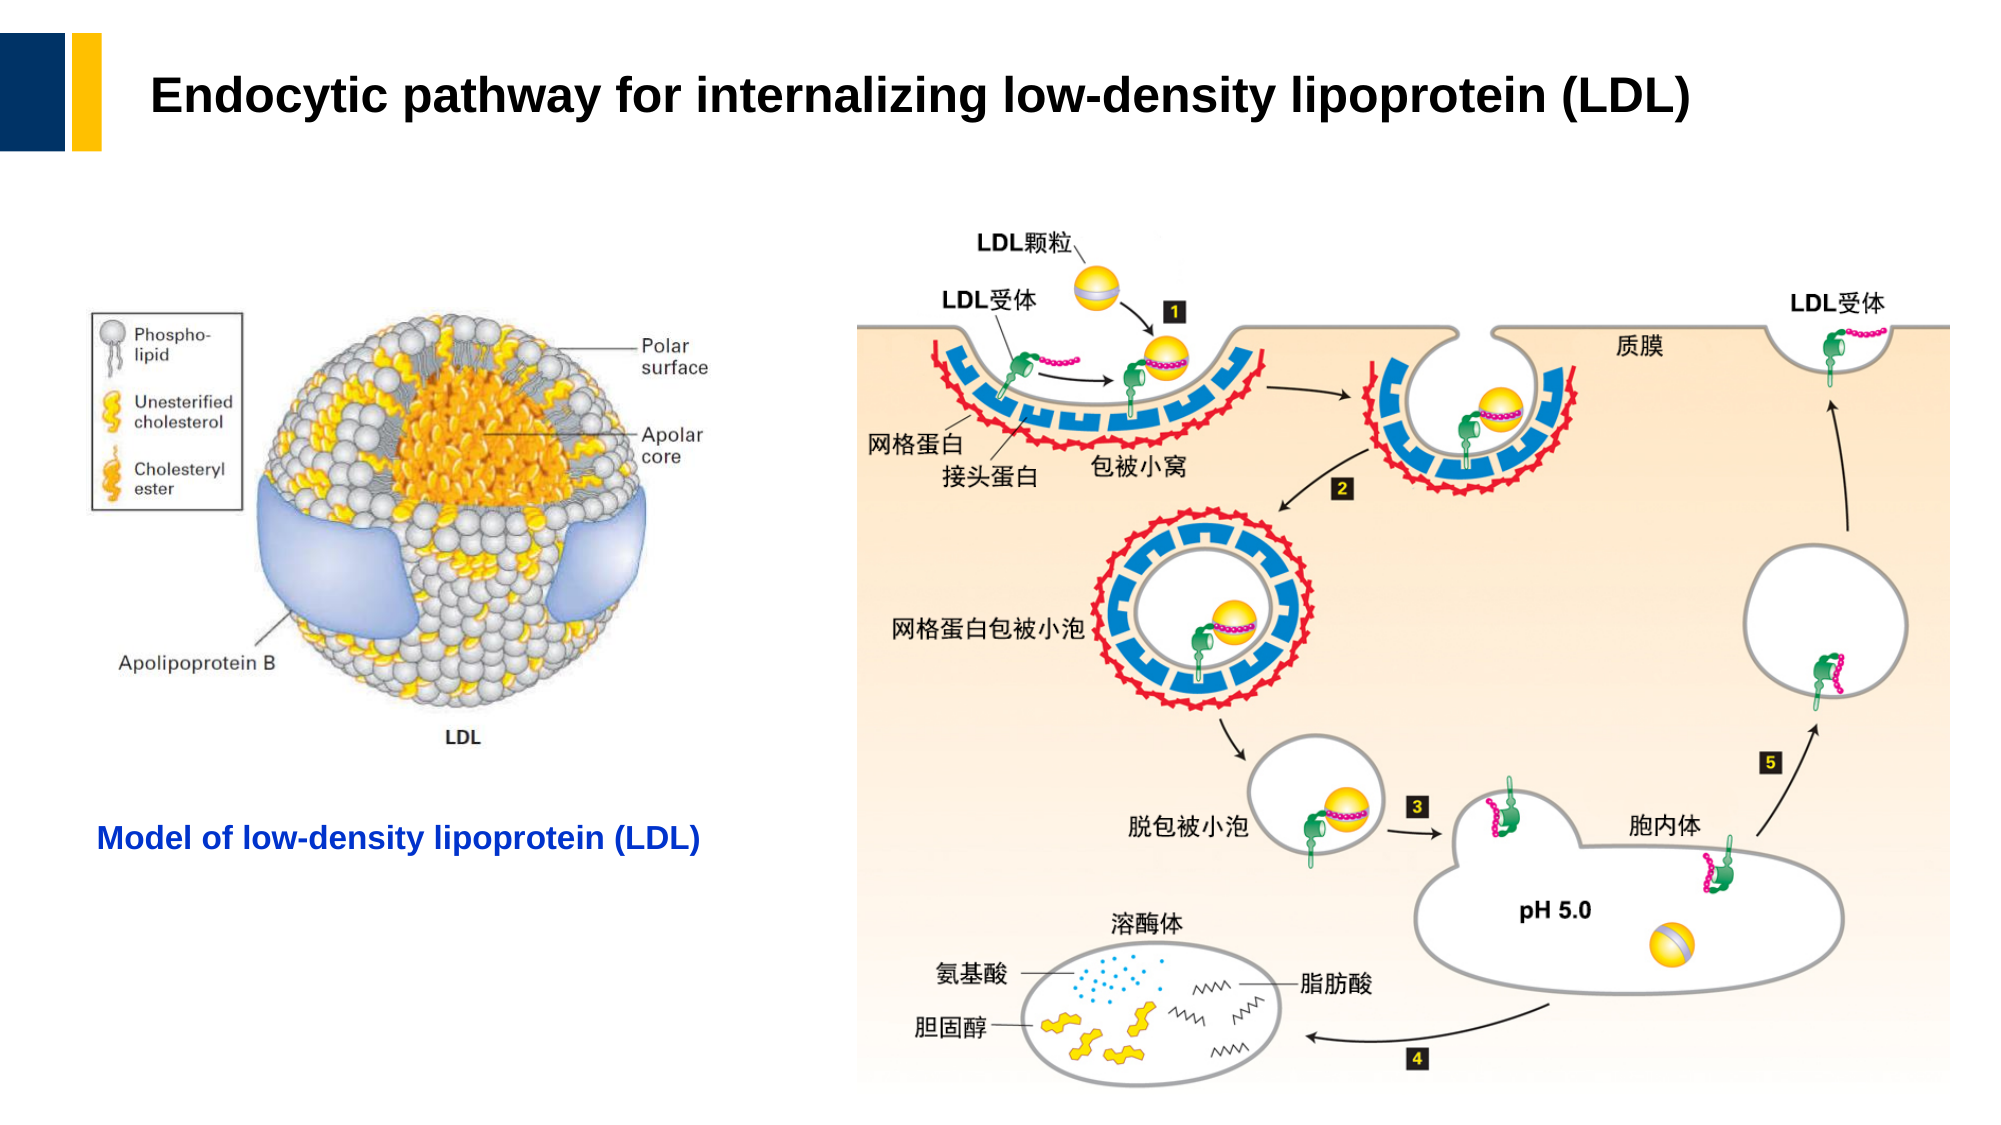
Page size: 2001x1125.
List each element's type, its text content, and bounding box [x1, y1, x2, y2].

picture [86, 307, 713, 749]
picture [857, 224, 1950, 1097]
text_box Model of low-density lipoprotein (LDL) [81, 808, 717, 864]
title Endocytic pathway for internalizing low-density lipoprotein (LDL) [135, 33, 1950, 152]
